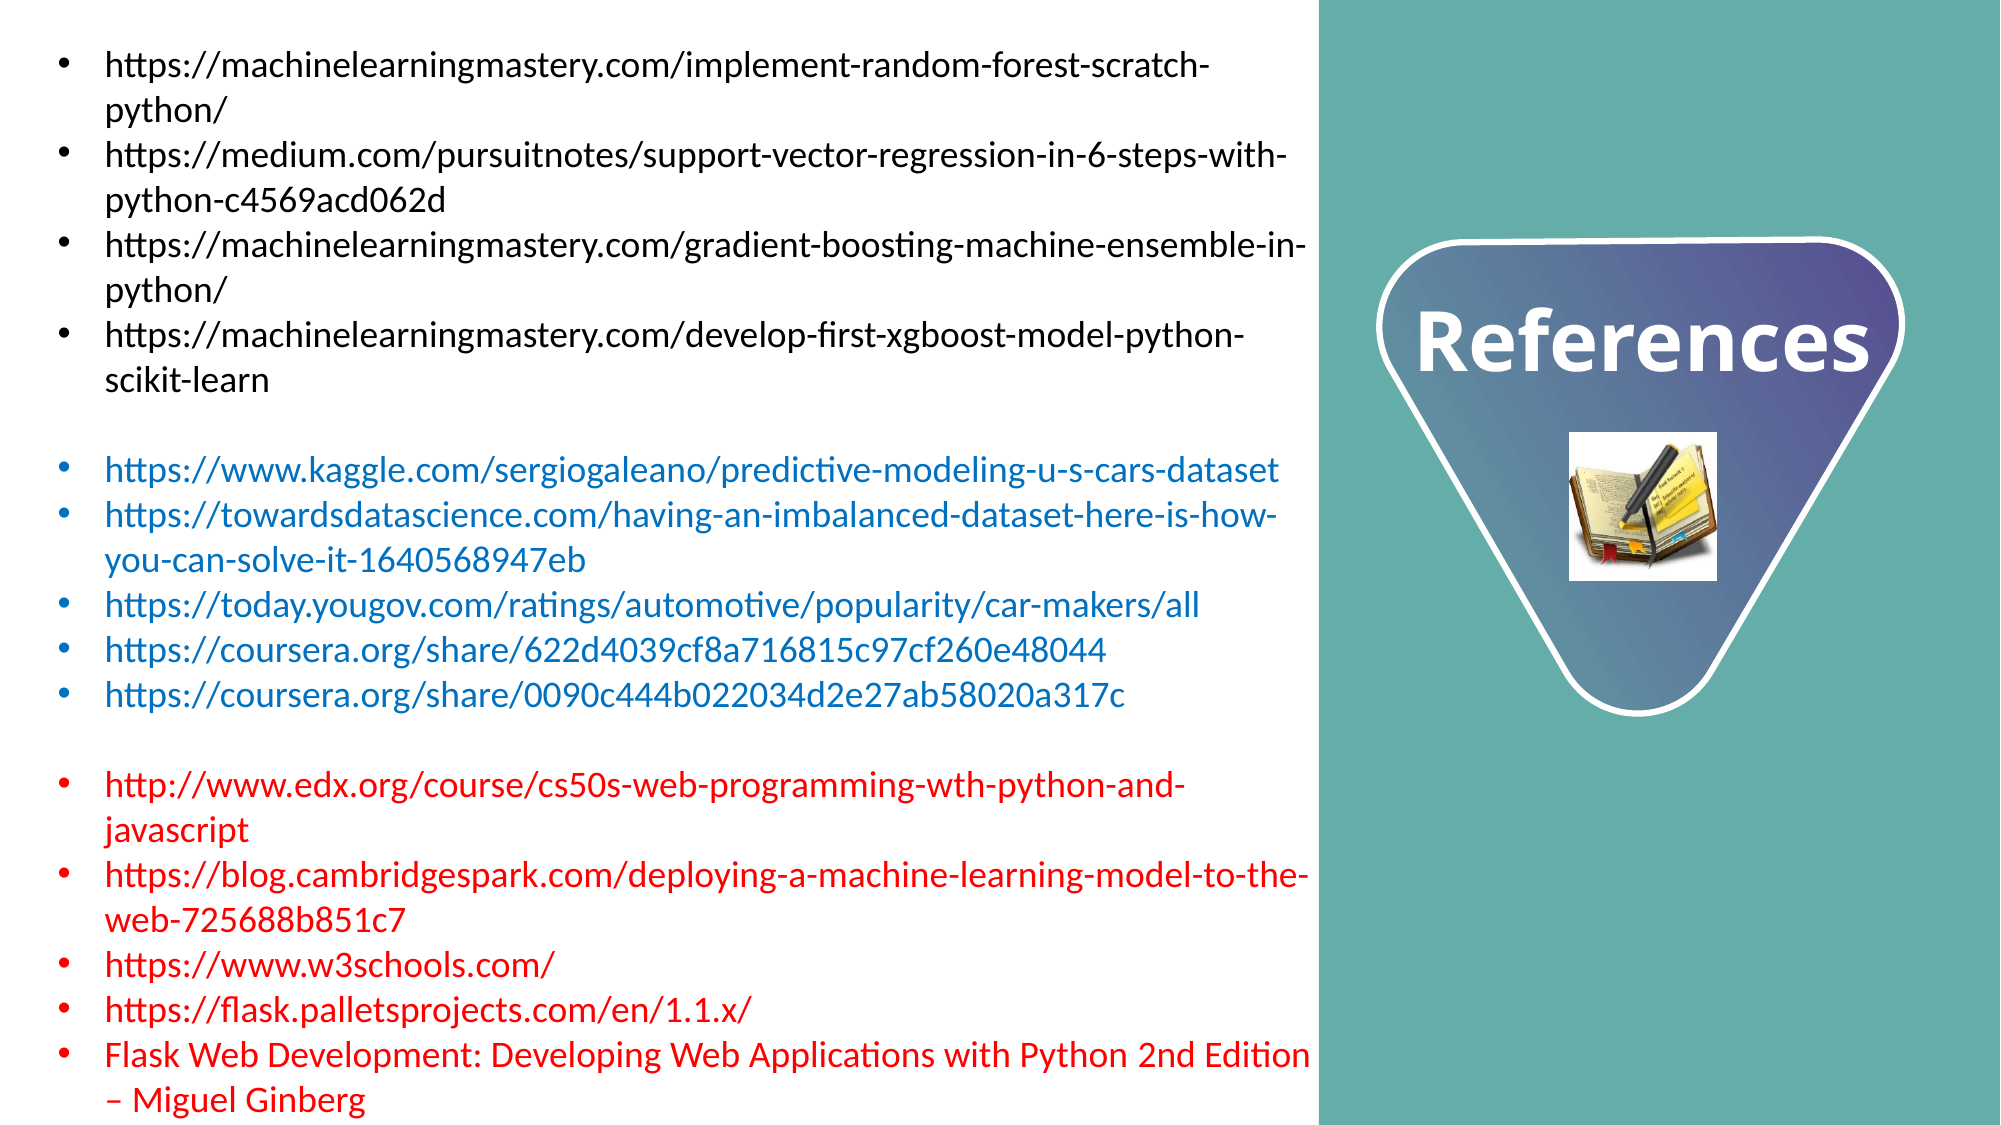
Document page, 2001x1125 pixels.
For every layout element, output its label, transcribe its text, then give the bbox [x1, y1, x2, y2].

text_box [1379, 239, 1891, 375]
text_box https://machinelearningmastery.com/implement-random-forest-scratch-python/ https://medium.com/pursuitnotes/support-vector-regression-in-6-steps-with-python-c4569acd062d https://machinelearningmastery.com/gradient-boosting-machine-ensemble-in-python/ https://machinelearningmastery.com/develop-first-xgboost-model-python-scikit-learn https://www.kaggle.com/sergiogaleano/predictive-modeling-u-s-cars-dataset https://towardsdatascience.com/having-an-imbalanced-dataset-here-is-how-you-can-solve-it-1640568947eb https://today.yougov.com/ratings/automotive/popularity/car-makers/all https://coursera.org/share/622d4039cf8a716815c97cf260e48044 https://coursera.org/share/0090c444b022034d2e27ab58020a317c http://www.edx.org/course/cs50s-web-programming-wth-python-and-javascript https://blog.cambridgespark.com/deploying-a-machine-learning-model-to-the-web-725688b851c7 https://www.w3schools.com/ https://flask.palletsprojects.com/en/1.1.x/ Flask Web Development: Developing Web Applications with Python 2nd Edition – Miguel Ginberg [42, 32, 1329, 1125]
text_box References [1394, 281, 1891, 396]
picture [1569, 432, 1717, 581]
text_box [1318, 0, 2000, 1125]
text_box [1406, 396, 1873, 714]
text_box [1891, 282, 1903, 365]
